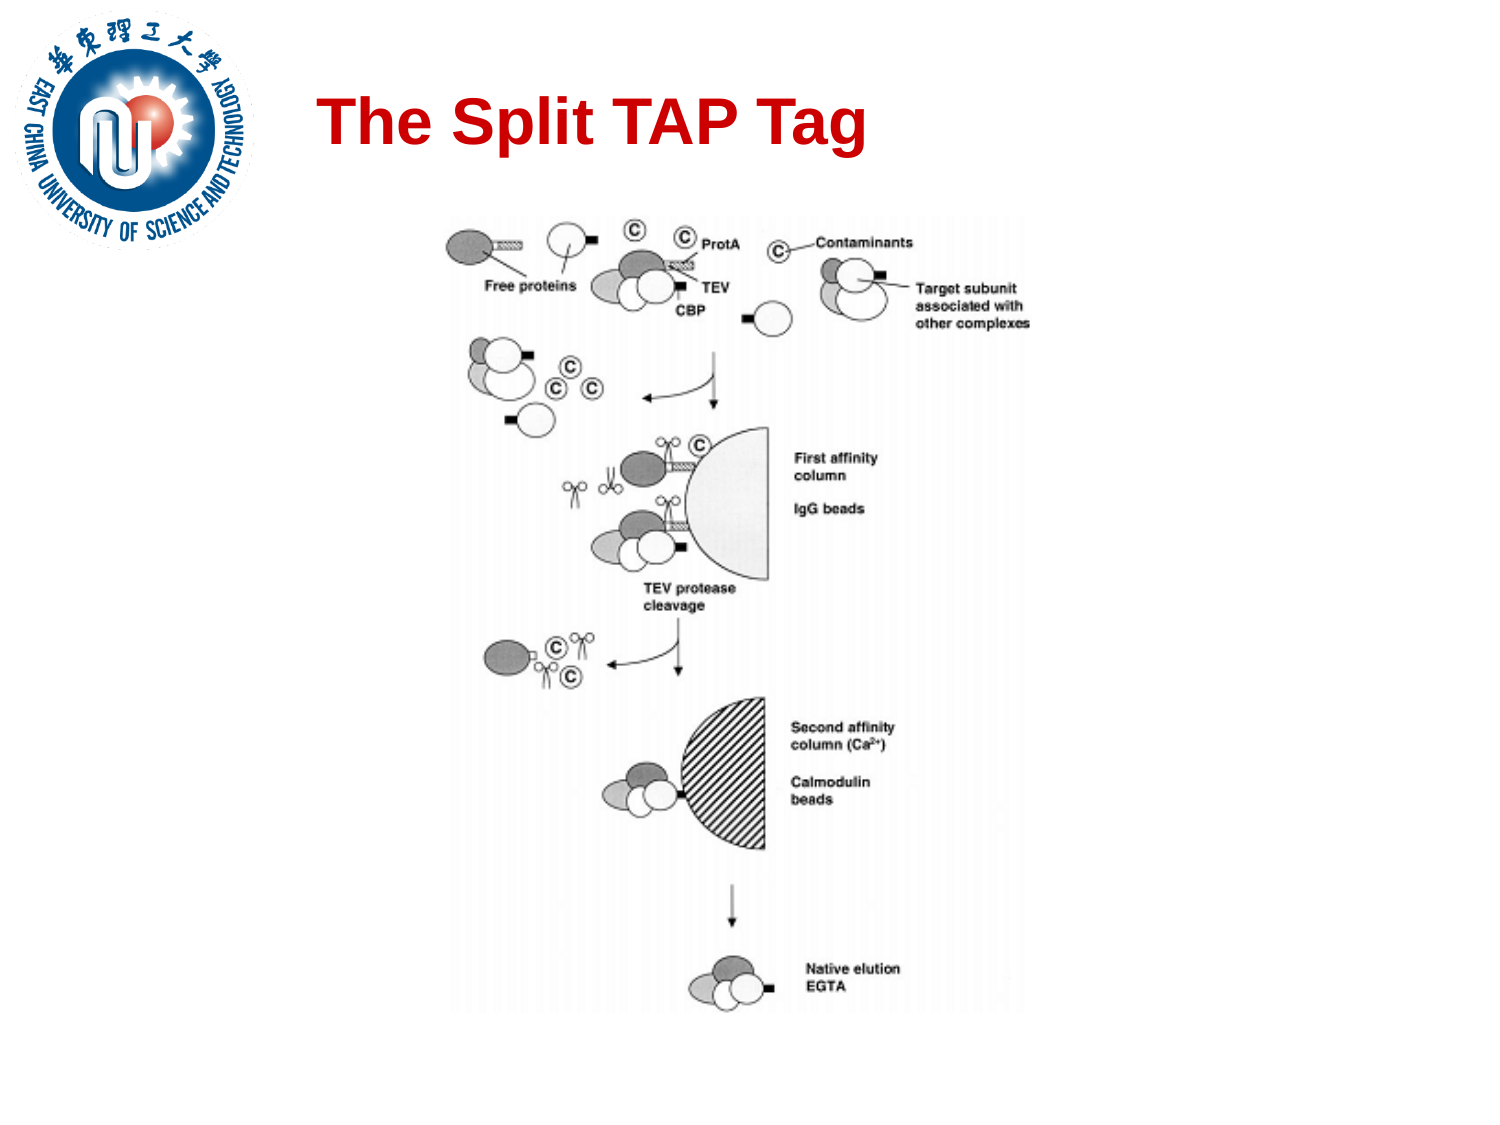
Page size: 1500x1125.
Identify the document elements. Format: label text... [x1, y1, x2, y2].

title The Split TAP Tag [301, 45, 1425, 171]
picture [360, 196, 1063, 1024]
picture [13, 9, 254, 250]
